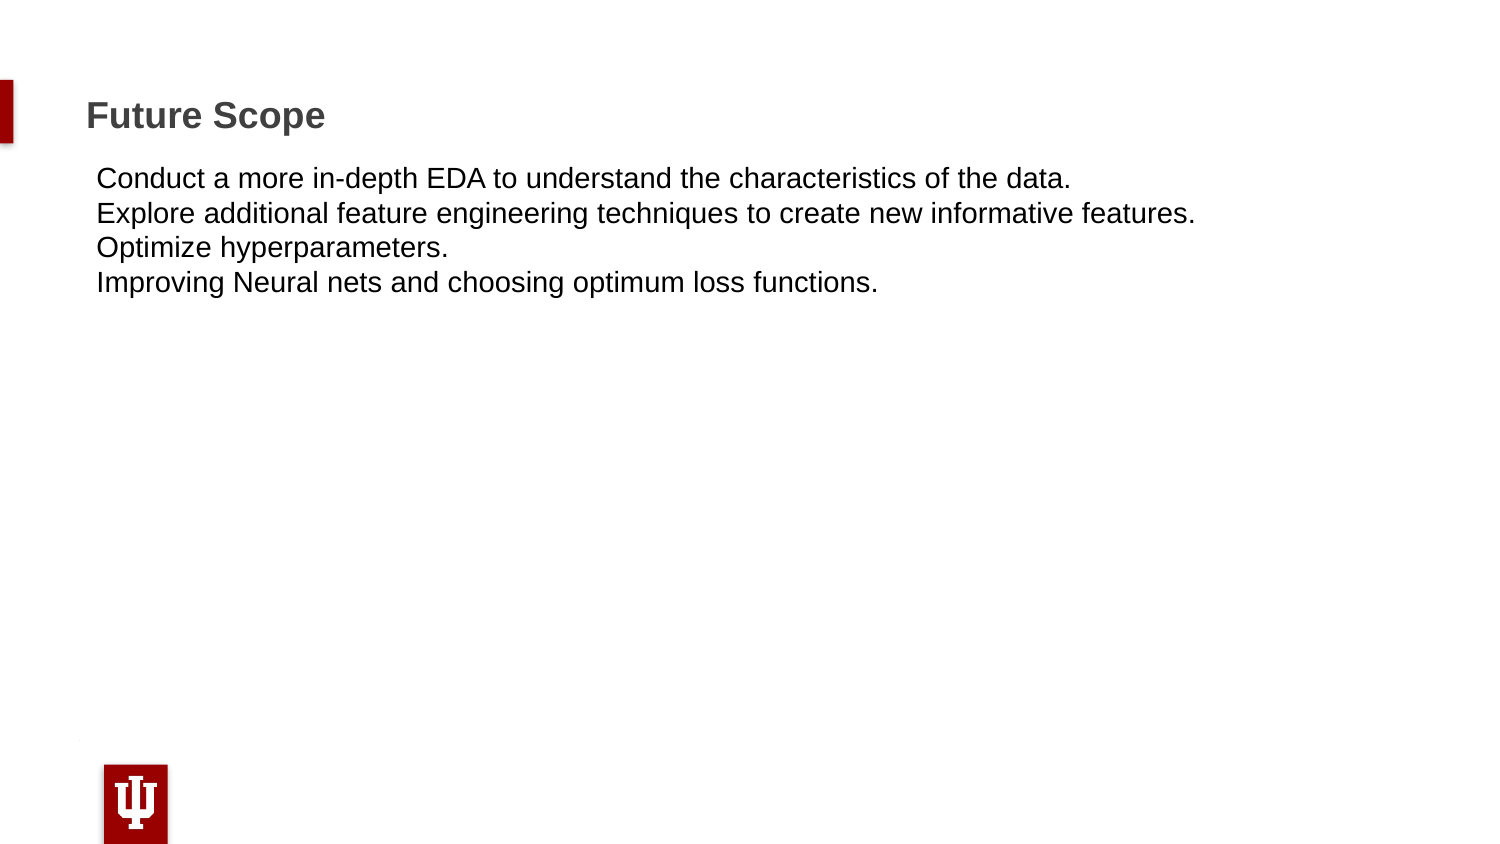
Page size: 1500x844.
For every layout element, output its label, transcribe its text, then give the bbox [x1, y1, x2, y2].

title Future Scope [71, 76, 1121, 150]
picture [79, 740, 192, 844]
text_box Conduct a more in-depth EDA to understand the characteristics of the data. Explore additional feature engineering techniques to create new informative features. Optimize hyperparameters. Improving Neural nets and choosing optimum loss functions. [81, 151, 1393, 307]
